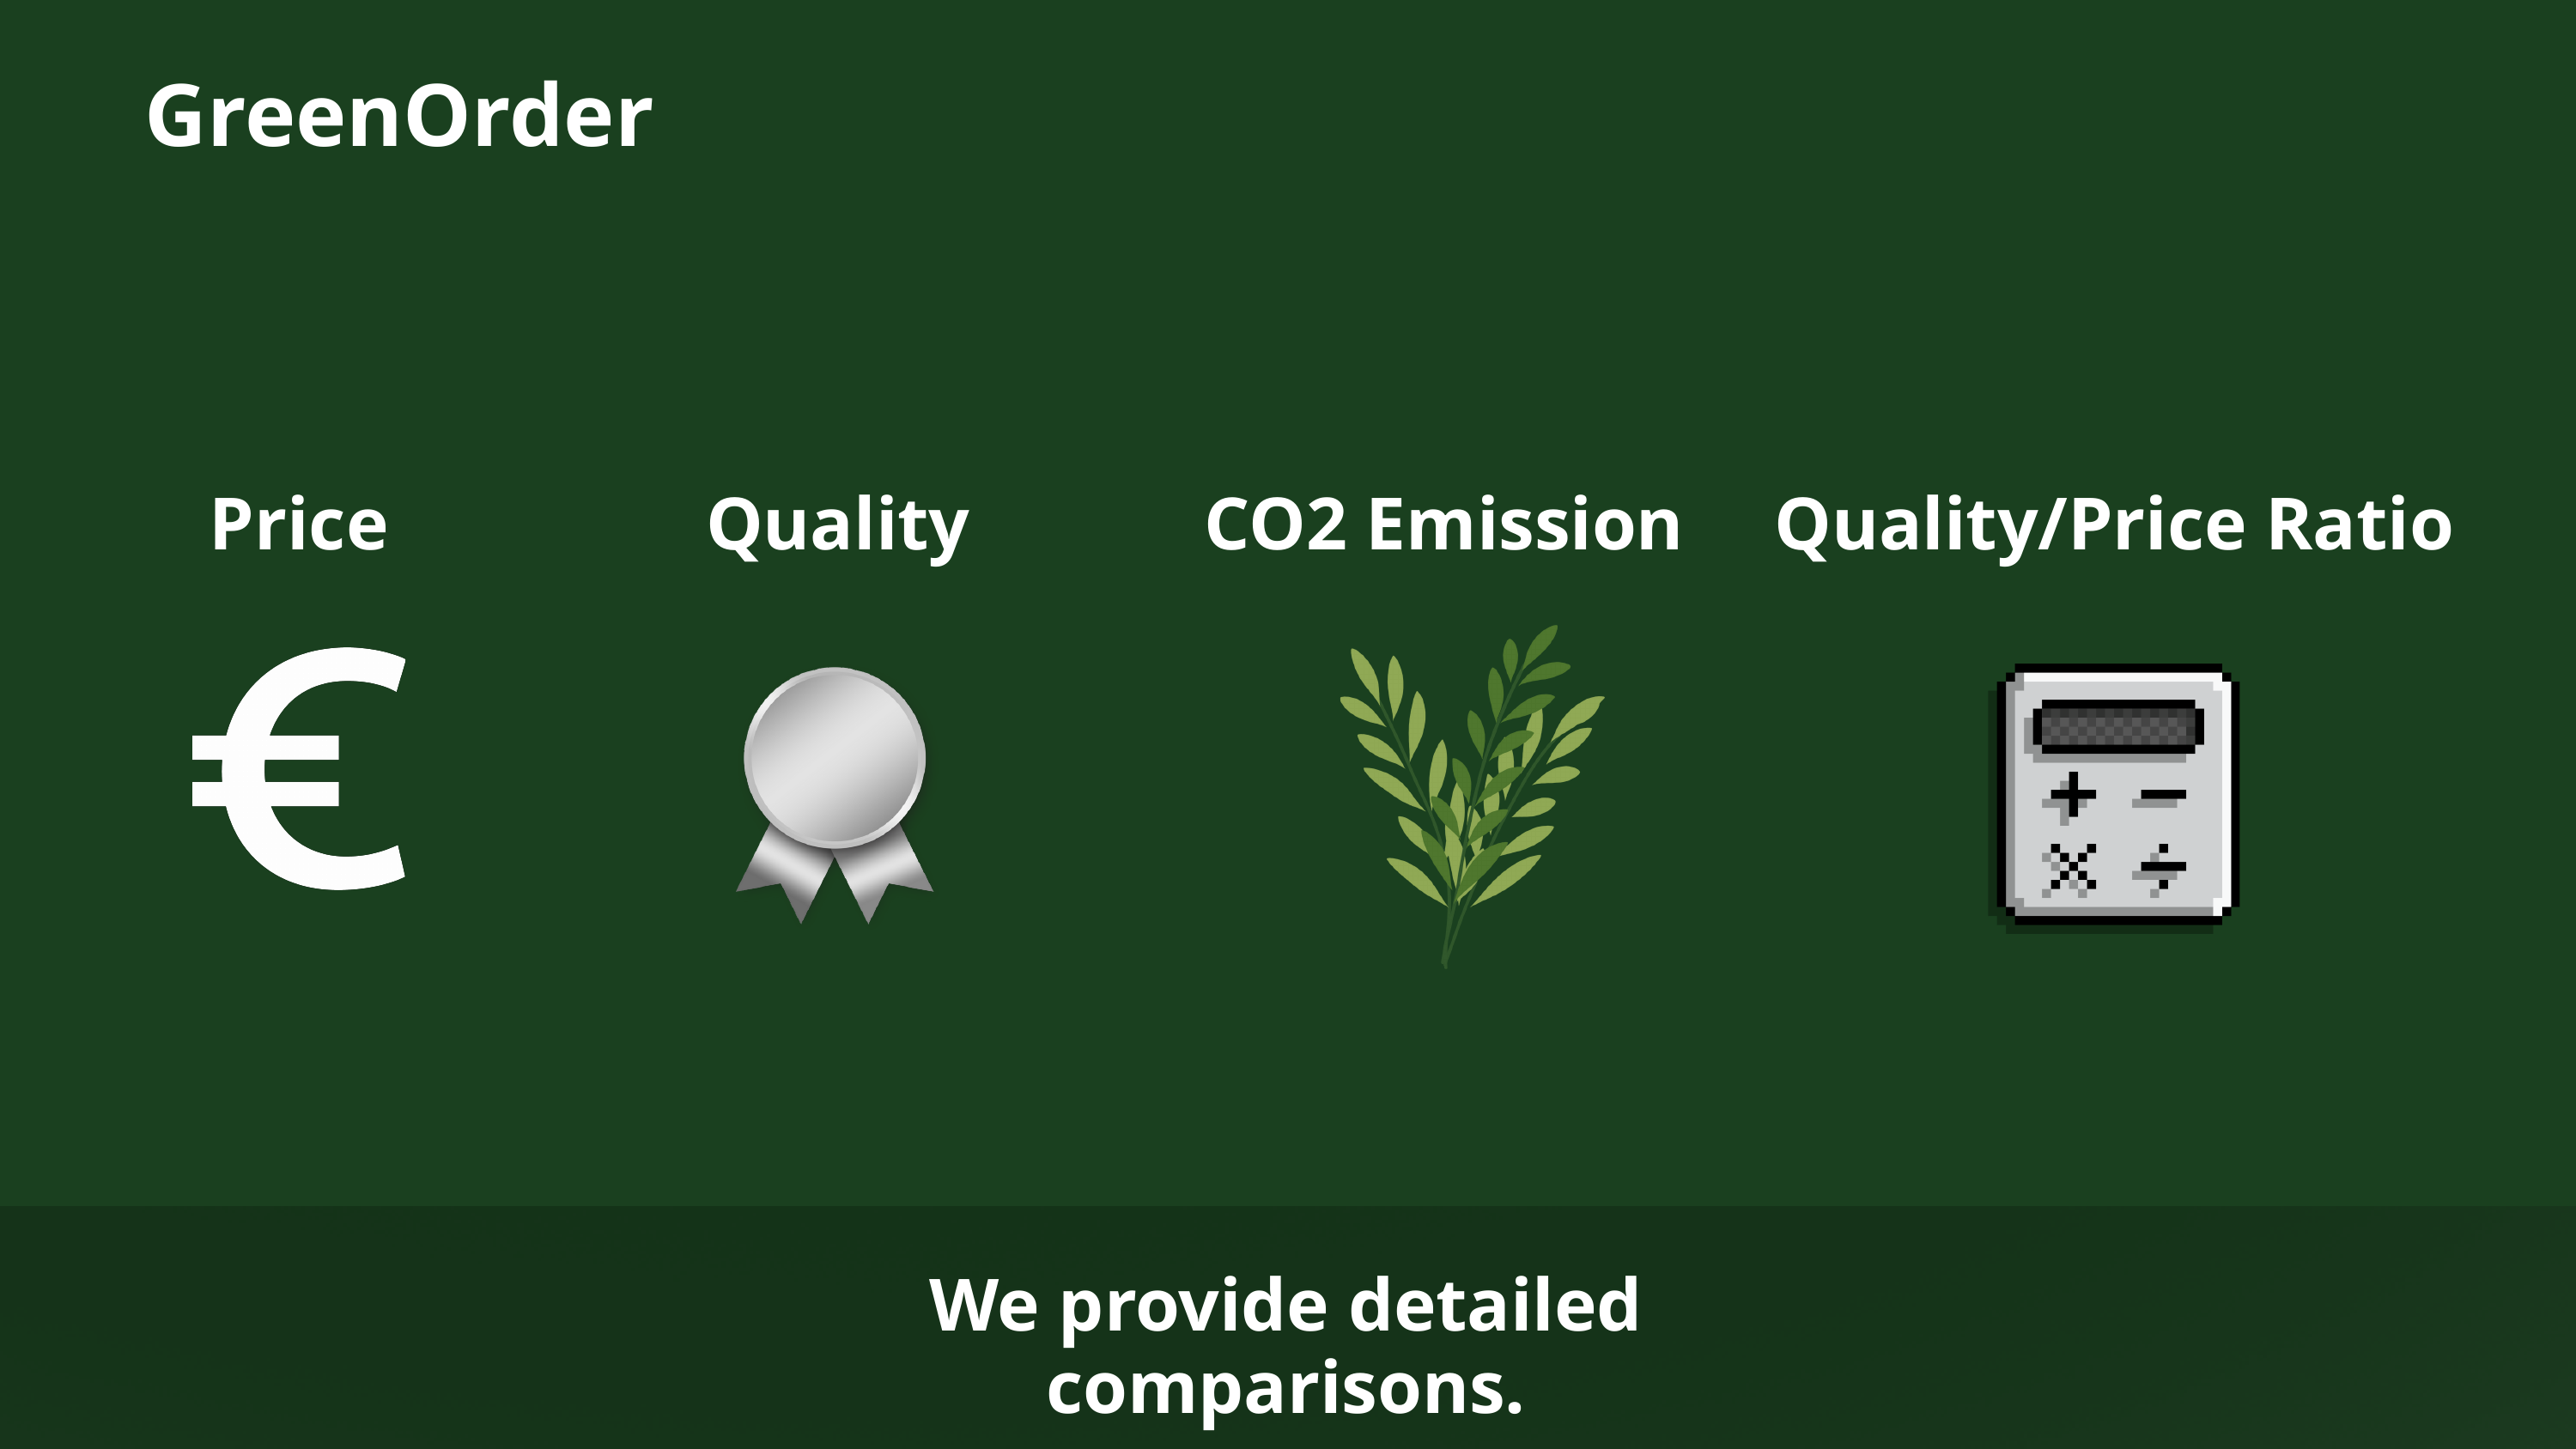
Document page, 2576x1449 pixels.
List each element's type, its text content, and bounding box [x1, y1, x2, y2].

text_box GreenOrder [144, 64, 2432, 164]
text_box [192, 647, 406, 890]
text_box CO2 Emission [1125, 481, 1632, 565]
text_box [1340, 625, 1605, 969]
text_box Quality [519, 481, 1125, 565]
text_box [735, 664, 940, 931]
text_box [1988, 664, 2240, 934]
text_box Quality/Price Ratio [1632, 481, 2576, 565]
text_box We provide detailed comparisons. [740, 1262, 1832, 1428]
text_box [0, 1206, 2576, 1449]
text_box Price [0, 481, 519, 565]
